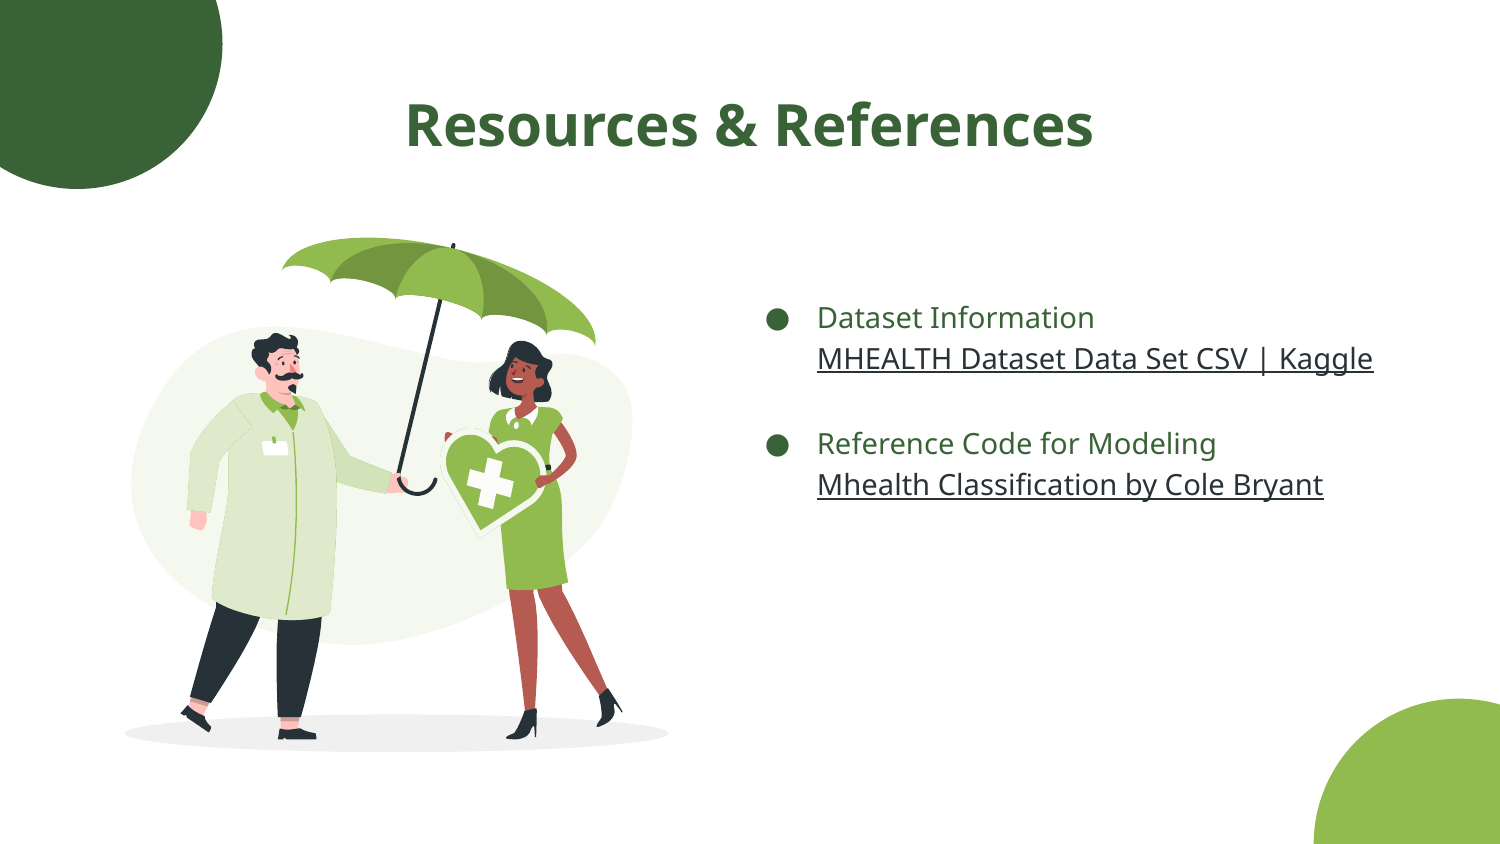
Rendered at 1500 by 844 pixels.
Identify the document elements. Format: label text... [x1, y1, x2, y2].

title Resources & References [51, 73, 1449, 168]
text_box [124, 237, 669, 753]
list Dataset Information MHEALTH Dataset Data Set CSV | Kaggle Reference Code for Modeling Mhealth Classification by Cole Bryant [726, 278, 1397, 655]
